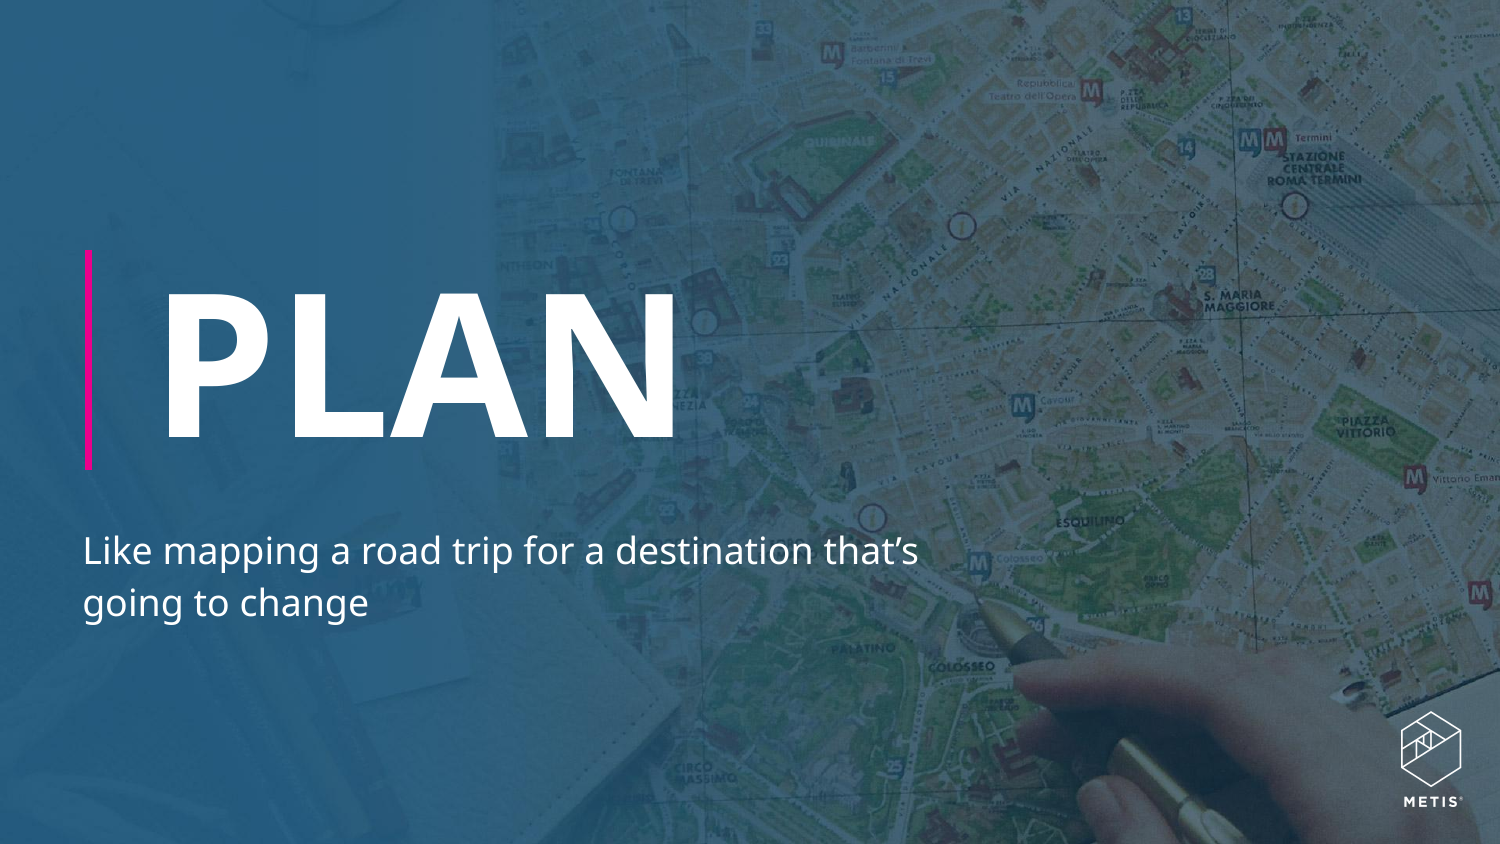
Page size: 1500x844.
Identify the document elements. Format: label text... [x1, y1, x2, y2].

title PLAN [136, 222, 1047, 495]
list Like mapping a road trip for a destination that’s going to change [67, 505, 963, 642]
picture [0, 0, 1500, 844]
